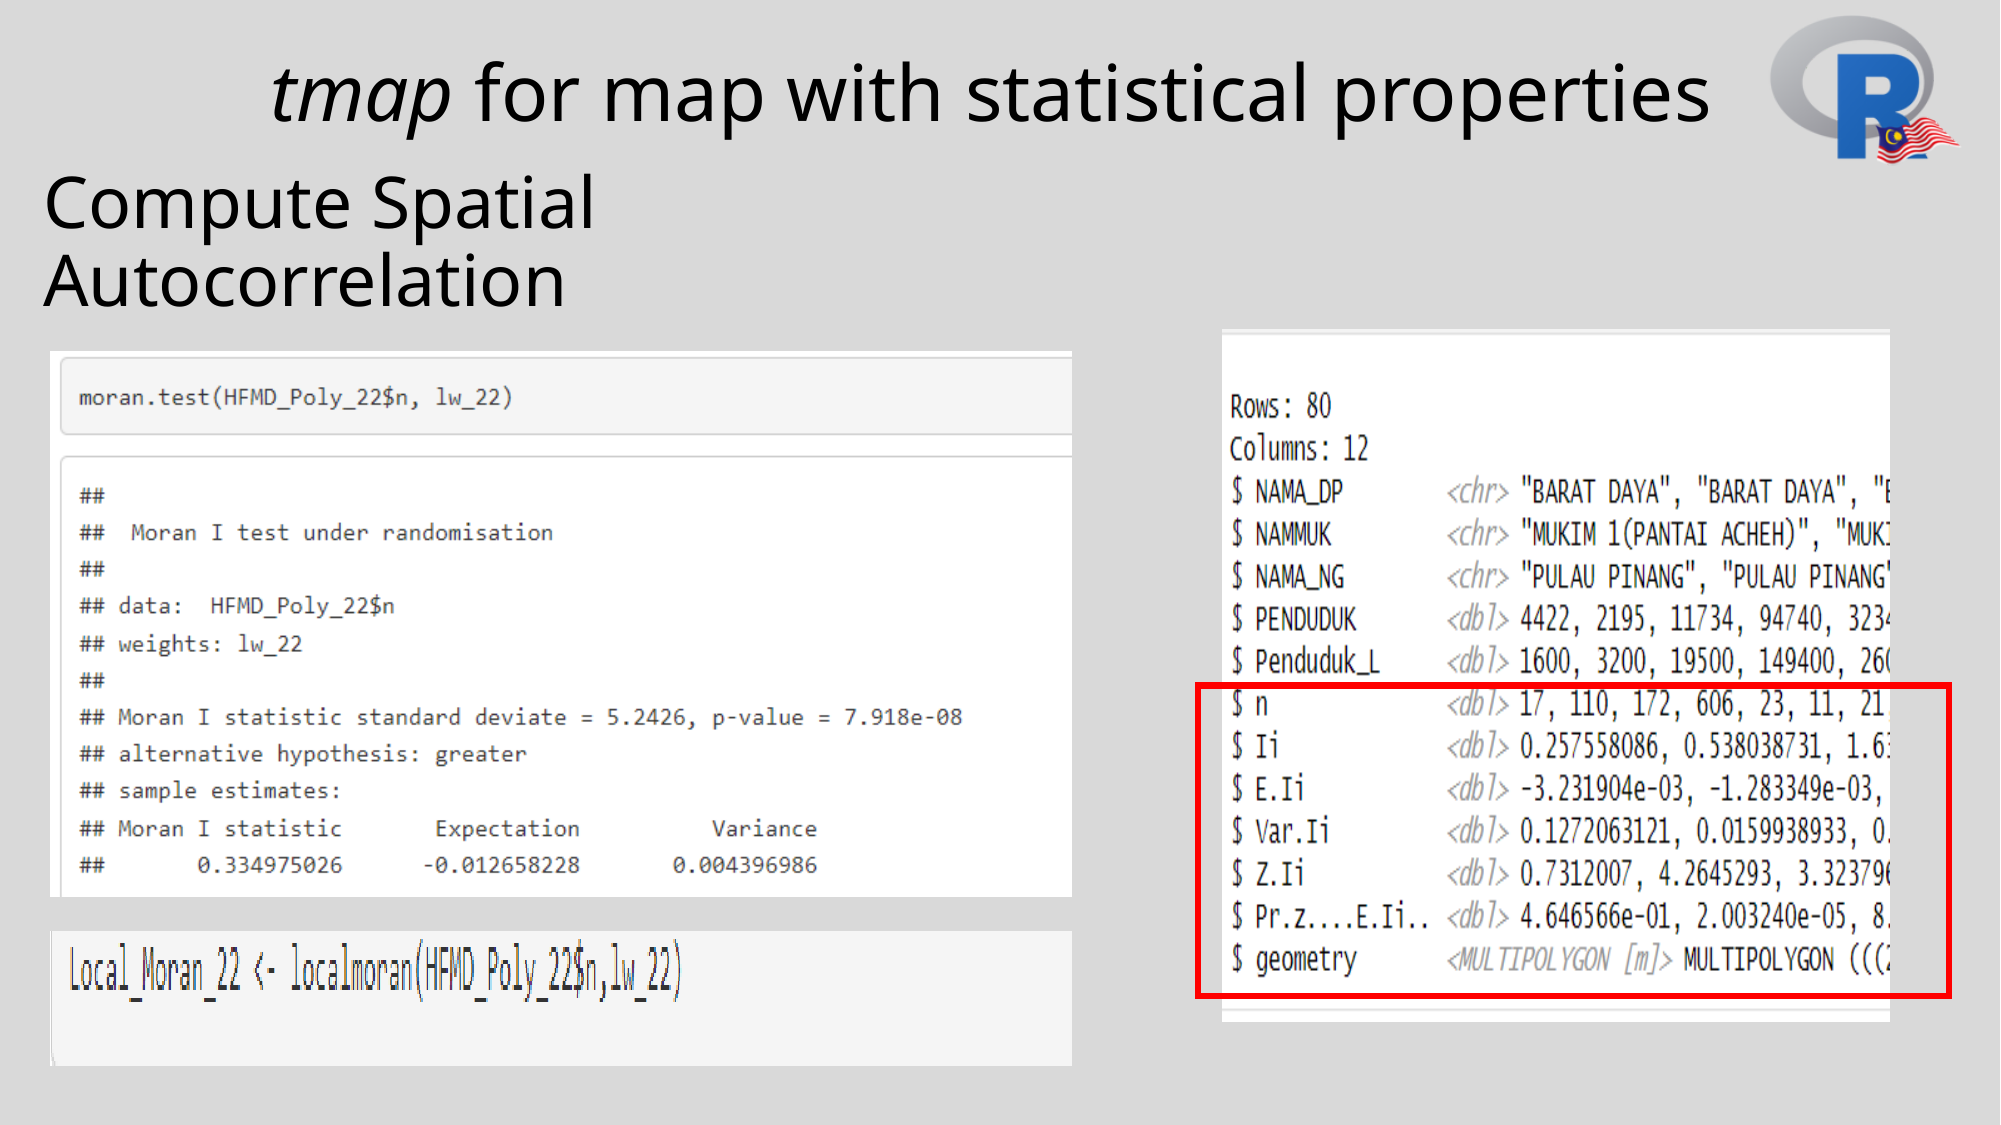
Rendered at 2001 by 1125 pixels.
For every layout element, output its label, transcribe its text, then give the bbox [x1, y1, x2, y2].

text_box tmap for map with statistical properties [232, 0, 1751, 187]
picture [1222, 329, 1890, 1022]
text_box [1762, 15, 1967, 166]
text_box [1197, 684, 1222, 997]
picture [50, 931, 1072, 1066]
title Compute Spatial Autocorrelation [28, 158, 1094, 330]
picture [50, 351, 1072, 897]
text_box [1890, 684, 1950, 997]
